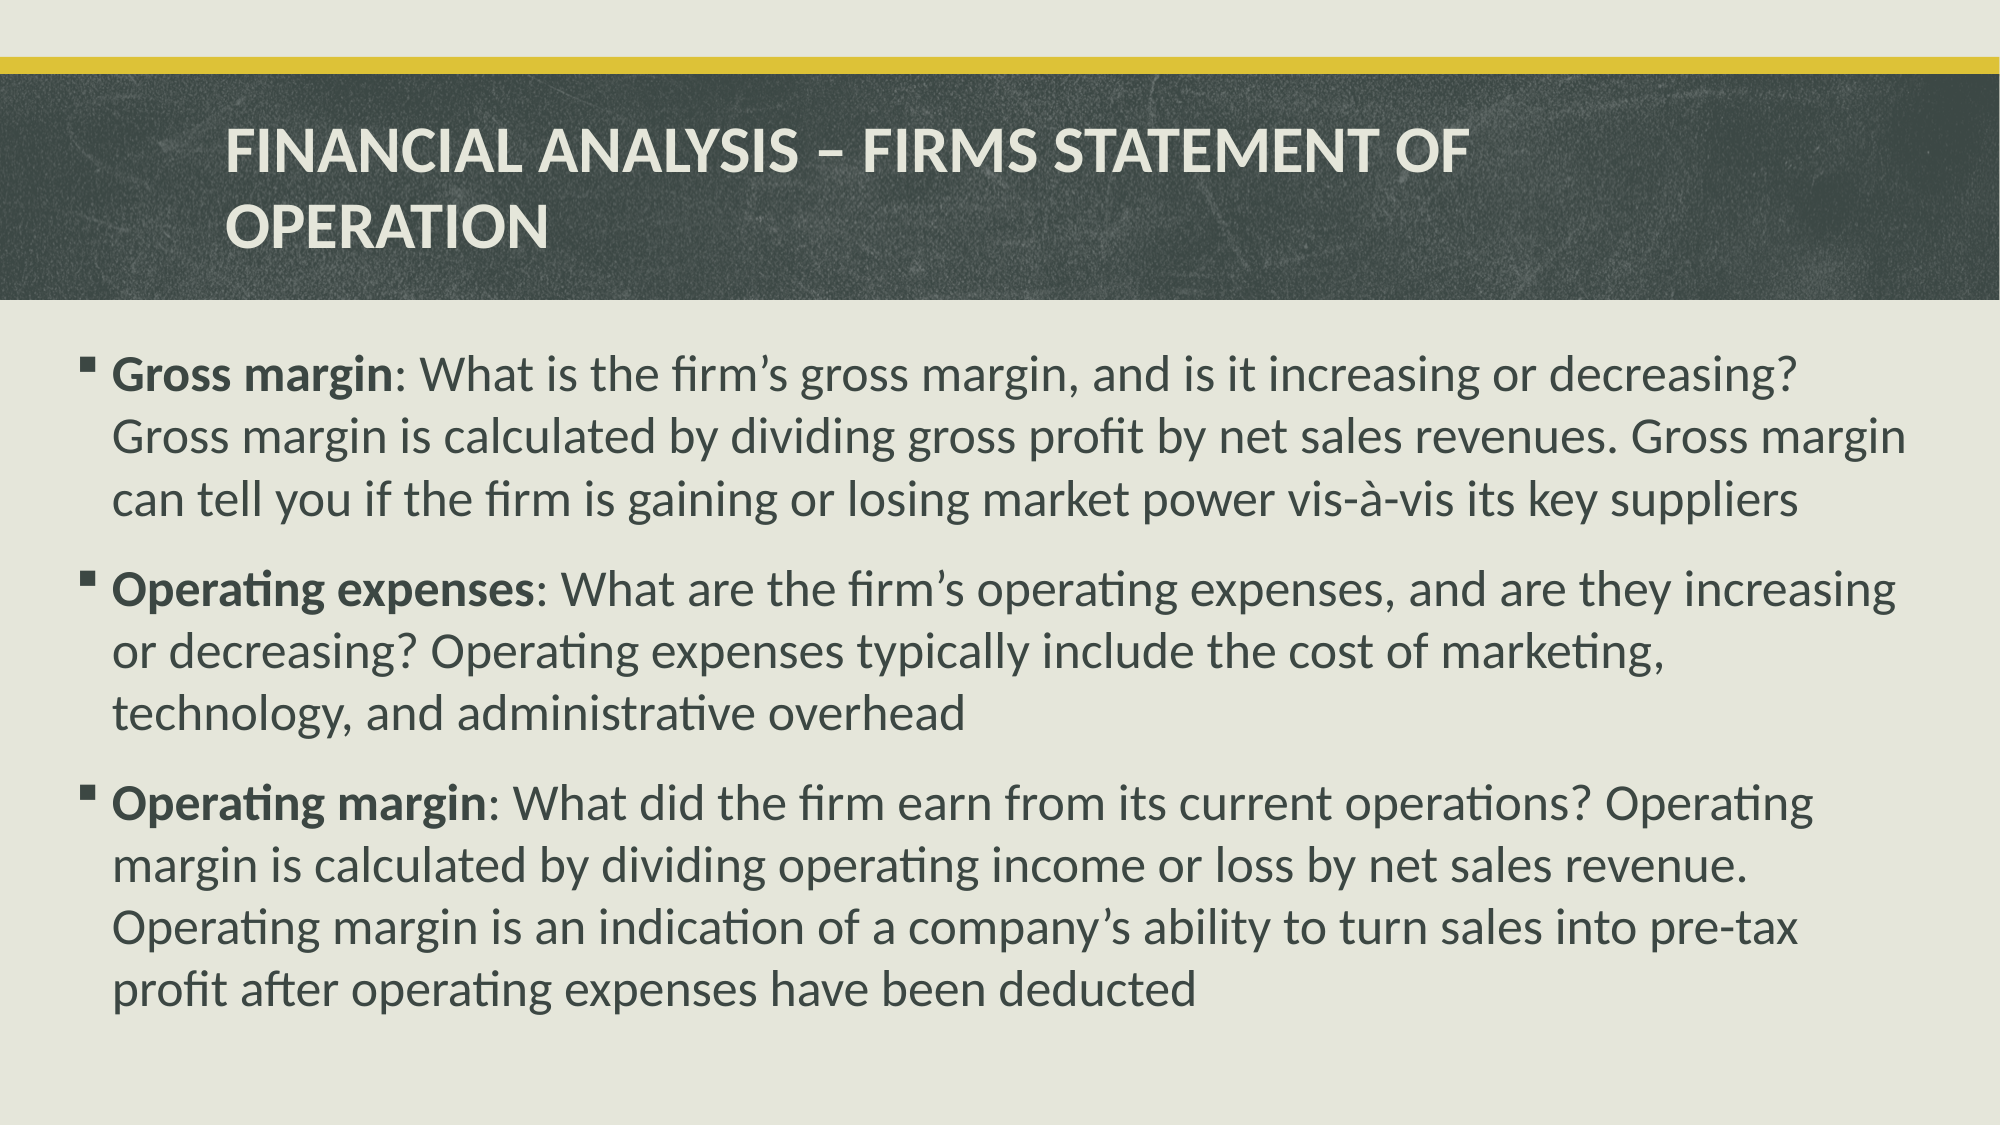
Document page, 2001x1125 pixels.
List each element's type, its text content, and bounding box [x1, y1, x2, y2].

title FINANCIAL ANALYSIS – FIRMS STATEMENT OF OPERATION [210, 76, 1790, 300]
list Gross margin: What is the firm’s gross margin, and is it increasing or decreasing? Gross margin is calculated by dividing gross profit by net sales revenues. Gross margin can tell you if the firm is gaining or losing market power vis-à-vis its key suppliers Operating expenses: What are the firm’s operating expenses, and are they increasing or decreasing? Operating expenses typically include the cost of marketing, technology, and administrative overhead Operating margin: What did the firm earn from its current operations? Operating margin is calculated by dividing operating income or loss by net sales revenue. Operating margin is an indication of a company’s ability to turn sales into pre-tax profit after operating expenses have been deducted [60, 332, 1935, 1066]
picture [0, 74, 2000, 300]
